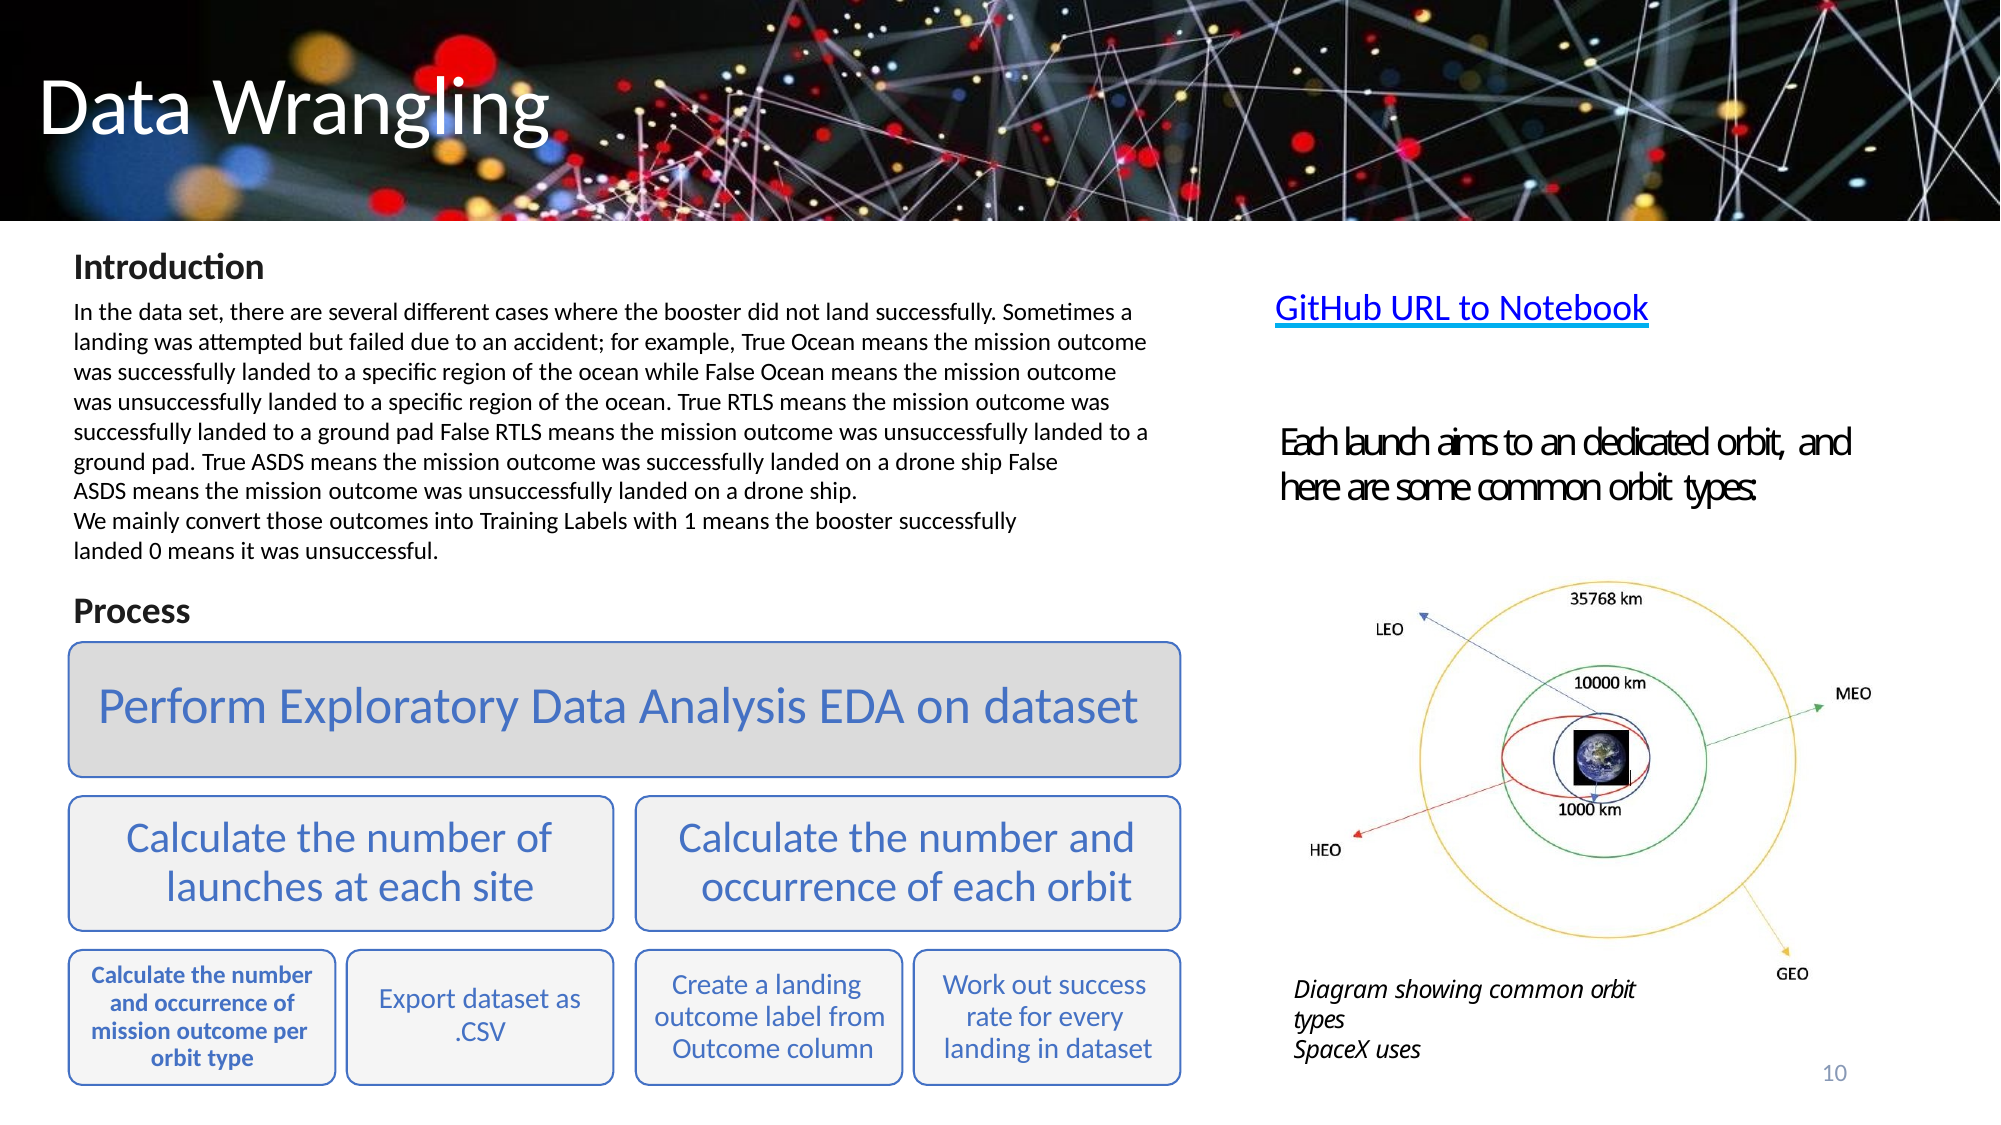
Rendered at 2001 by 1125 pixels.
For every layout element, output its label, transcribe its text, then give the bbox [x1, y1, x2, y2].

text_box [67, 794, 615, 933]
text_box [345, 948, 615, 1087]
text_box Diagram showing common orbit types SpaceX uses [1291, 971, 1691, 1064]
text_box [1308, 576, 1873, 980]
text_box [67, 948, 337, 1087]
text_box Each launch aims to an dedicated orbit, and here are some common orbit types: [1276, 415, 1911, 508]
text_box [67, 640, 1182, 779]
title Data Wrangling [36, 49, 560, 240]
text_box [634, 794, 1182, 933]
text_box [634, 948, 904, 1087]
text_box Introduction In the data set, there are several different cases where the booster did not land successfully. Sometimes a landing was attempted but failed due to an accident; for example, True Ocean means the mission outcome was successfully landed to a specific region of the ocean while False Ocean means the mission outcome was unsuccessfully landed to a specific region of the ocean. True RTLS means the mission outcome was successfully landed to a ground pad False RTLS means the mission outcome was unsuccessfully landed to a ground pad. True ASDS means the mission outcome was successfully landed on a drone ship False ASDS means the mission outcome was unsuccessfully landed on a drone ship. We mainly convert those outcomes into Training Labels with 1 means the booster successfully landed 0 means it was unsuccessful. [71, 228, 1156, 565]
text_box 10 [1819, 1054, 1850, 1087]
text_box [0, 0, 2000, 221]
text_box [912, 948, 1182, 1087]
text_box Process Perform Exploratory Data Analysis EDA on dataset [71, 583, 1154, 639]
text_box GitHub URL to Notebook [1273, 280, 1817, 328]
